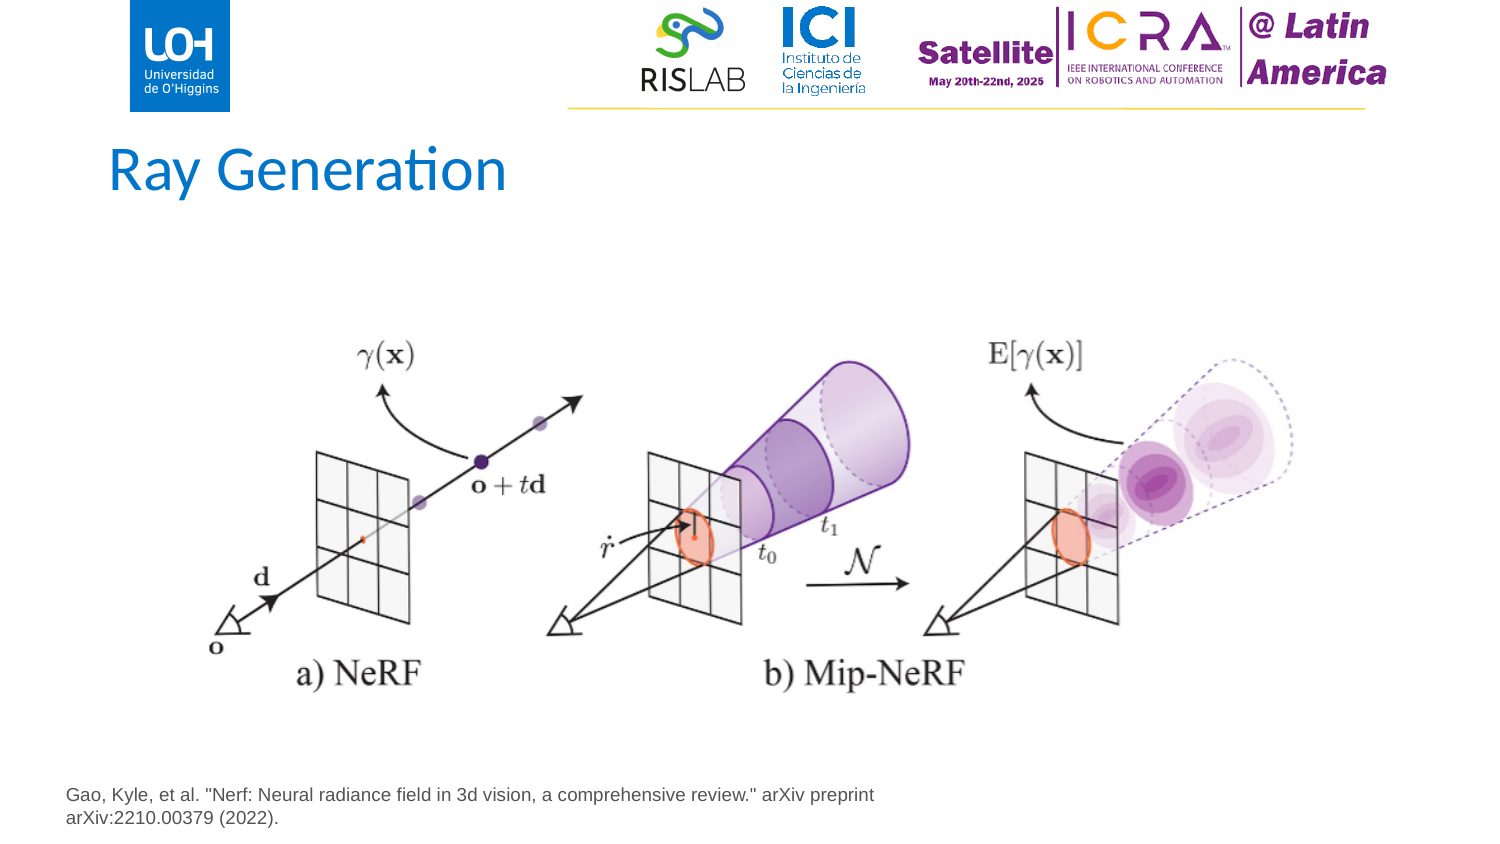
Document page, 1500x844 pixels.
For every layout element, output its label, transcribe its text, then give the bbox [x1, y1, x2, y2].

text_box Gao, Kyle, et al. "Nerf: Neural radiance field in 3d vision, a comprehensive review." arXiv preprint arXiv:2210.00379 (2022). [50, 767, 921, 843]
picture [187, 294, 1312, 696]
picture [916, 6, 1397, 96]
picture [129, 0, 230, 112]
picture [637, 0, 746, 96]
title Ray Generation [103, 130, 1397, 211]
picture [783, 6, 865, 96]
